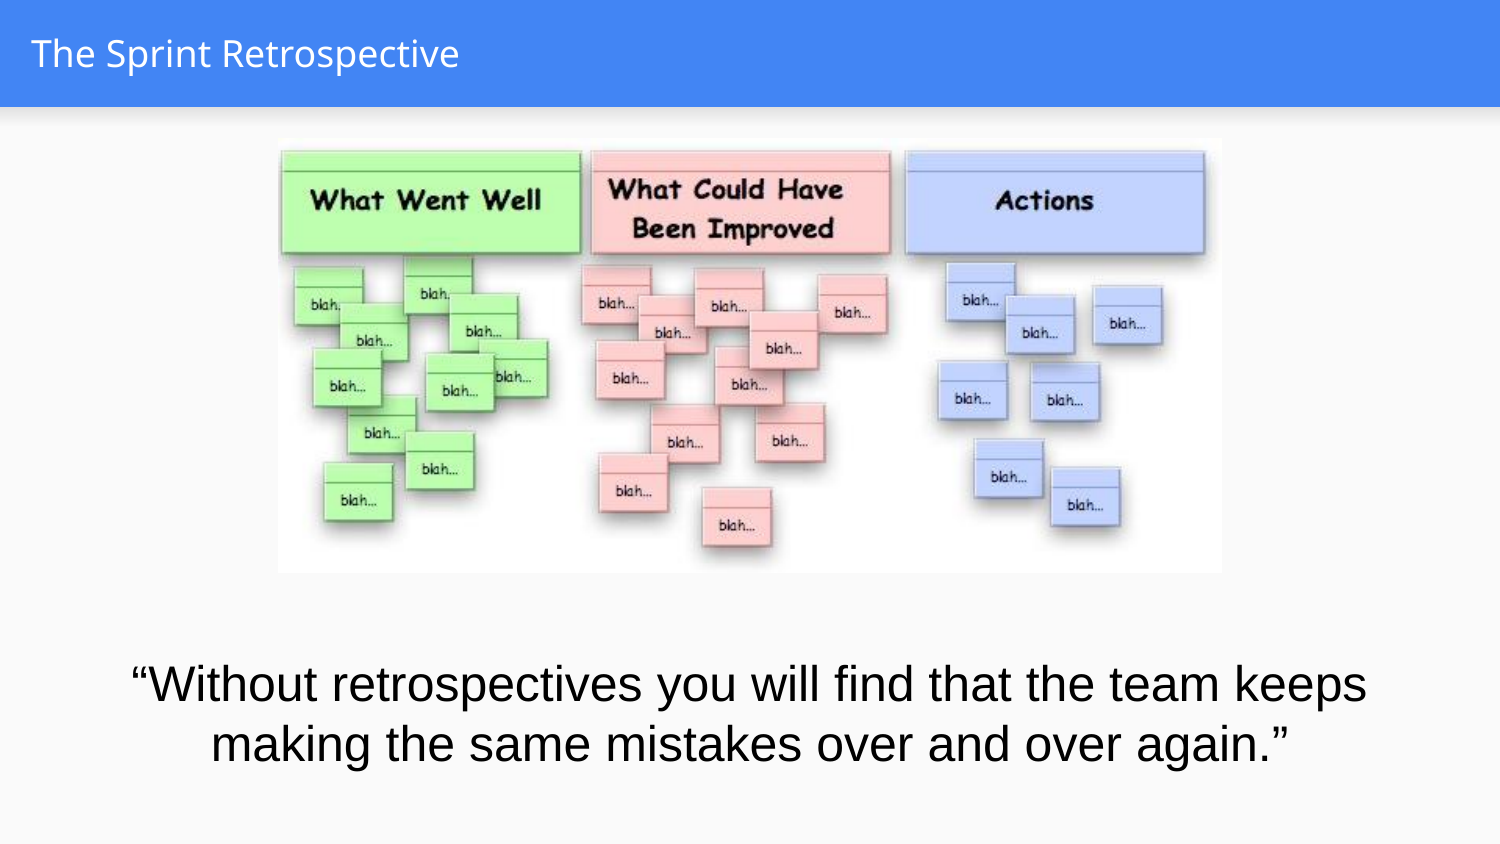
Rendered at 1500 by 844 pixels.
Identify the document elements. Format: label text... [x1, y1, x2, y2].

picture [277, 138, 1223, 573]
title The Sprint Retrospective [16, 2, 1464, 102]
text_box “Without retrospectives you will find that the team keeps making the same mistakes over and over again.” [84, 635, 1416, 812]
